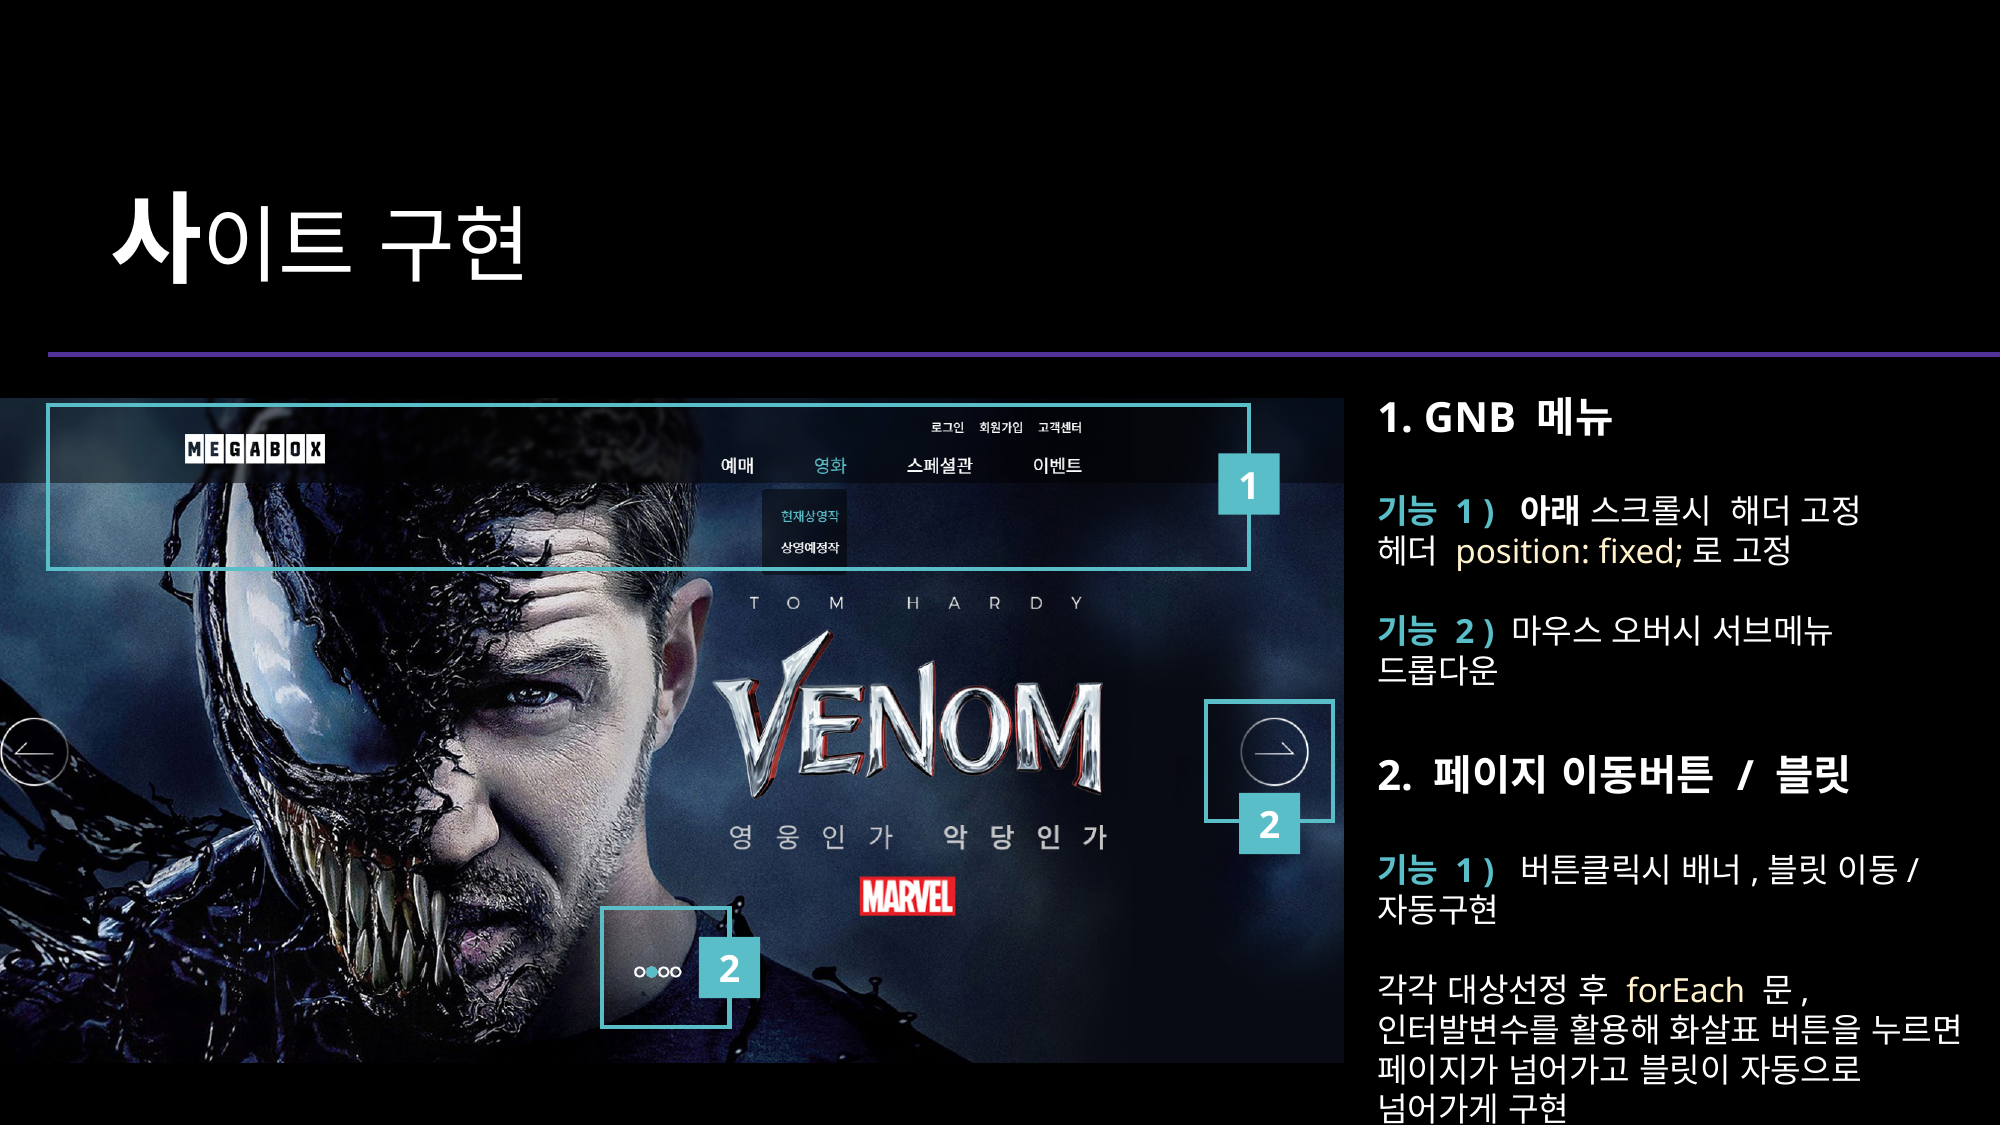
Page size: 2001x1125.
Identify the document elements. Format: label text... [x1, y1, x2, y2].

title 사이트 구현 [95, 112, 1367, 249]
text_box [0, 0, 2000, 1125]
text_box 2. 페이지 이동버튼 / 블릿 기능 1 ) 버튼클릭시 배너,블릿 이동/자동구현 각각 대상선정 후 forEach 문, 인터발변수를 활용해 화살표 버튼을 누르면 페이지가 넘어가고 블릿이 자동으로 넘어가게 구현 [1362, 741, 1989, 1125]
text_box 1. GNB 메뉴 기능 1 ) 아래 스크롤시 해더 고정 헤더 position: fixed;로 고정 기능 2 ) 마우스 오버시 서브메뉴 드롭다운 [1362, 383, 1904, 738]
picture [0, 398, 1344, 1063]
text_box [1344, 622, 1842, 840]
